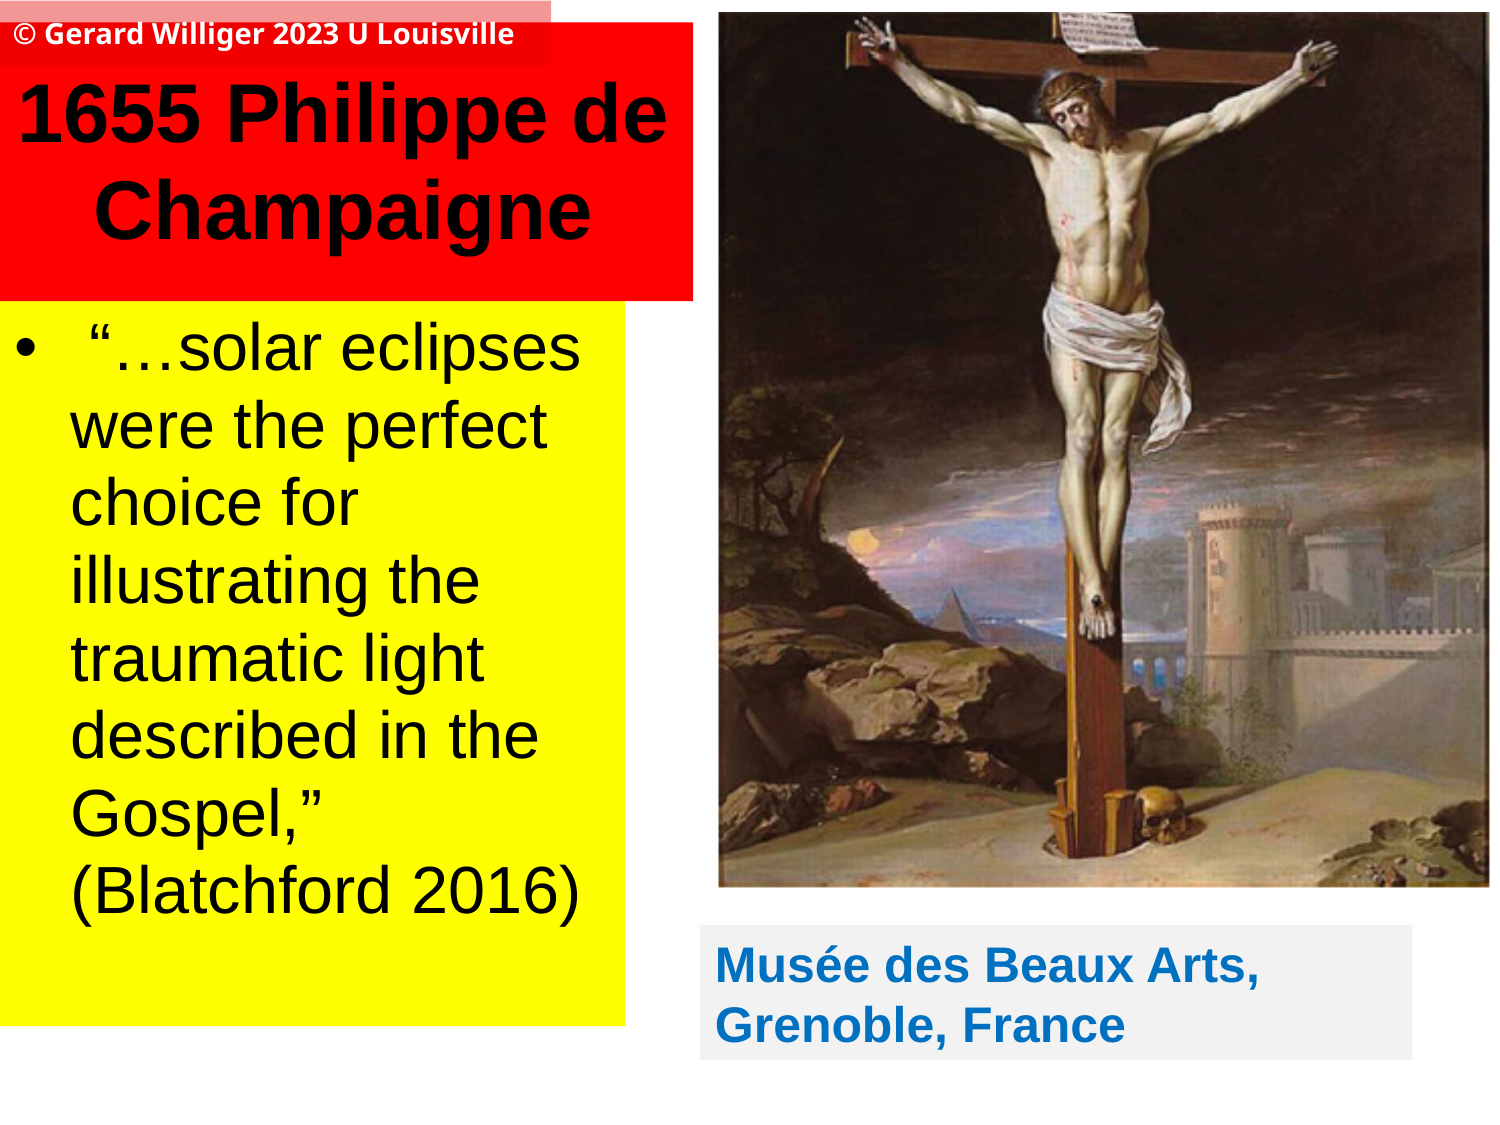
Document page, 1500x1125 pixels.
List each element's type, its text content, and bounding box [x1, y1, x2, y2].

title 1655 Philippe de Champaigne [0, 22, 694, 302]
list “…solar eclipses were the perfect choice for illustrating the traumatic light described in the Gospel,” (Blatchford 2016) [0, 302, 625, 1027]
picture [715, 11, 1500, 902]
text_box © Gerard Williger 2023 U Louisville [0, 0, 552, 66]
text_box Musée des Beaux Arts, Grenoble, France [699, 924, 1413, 1060]
